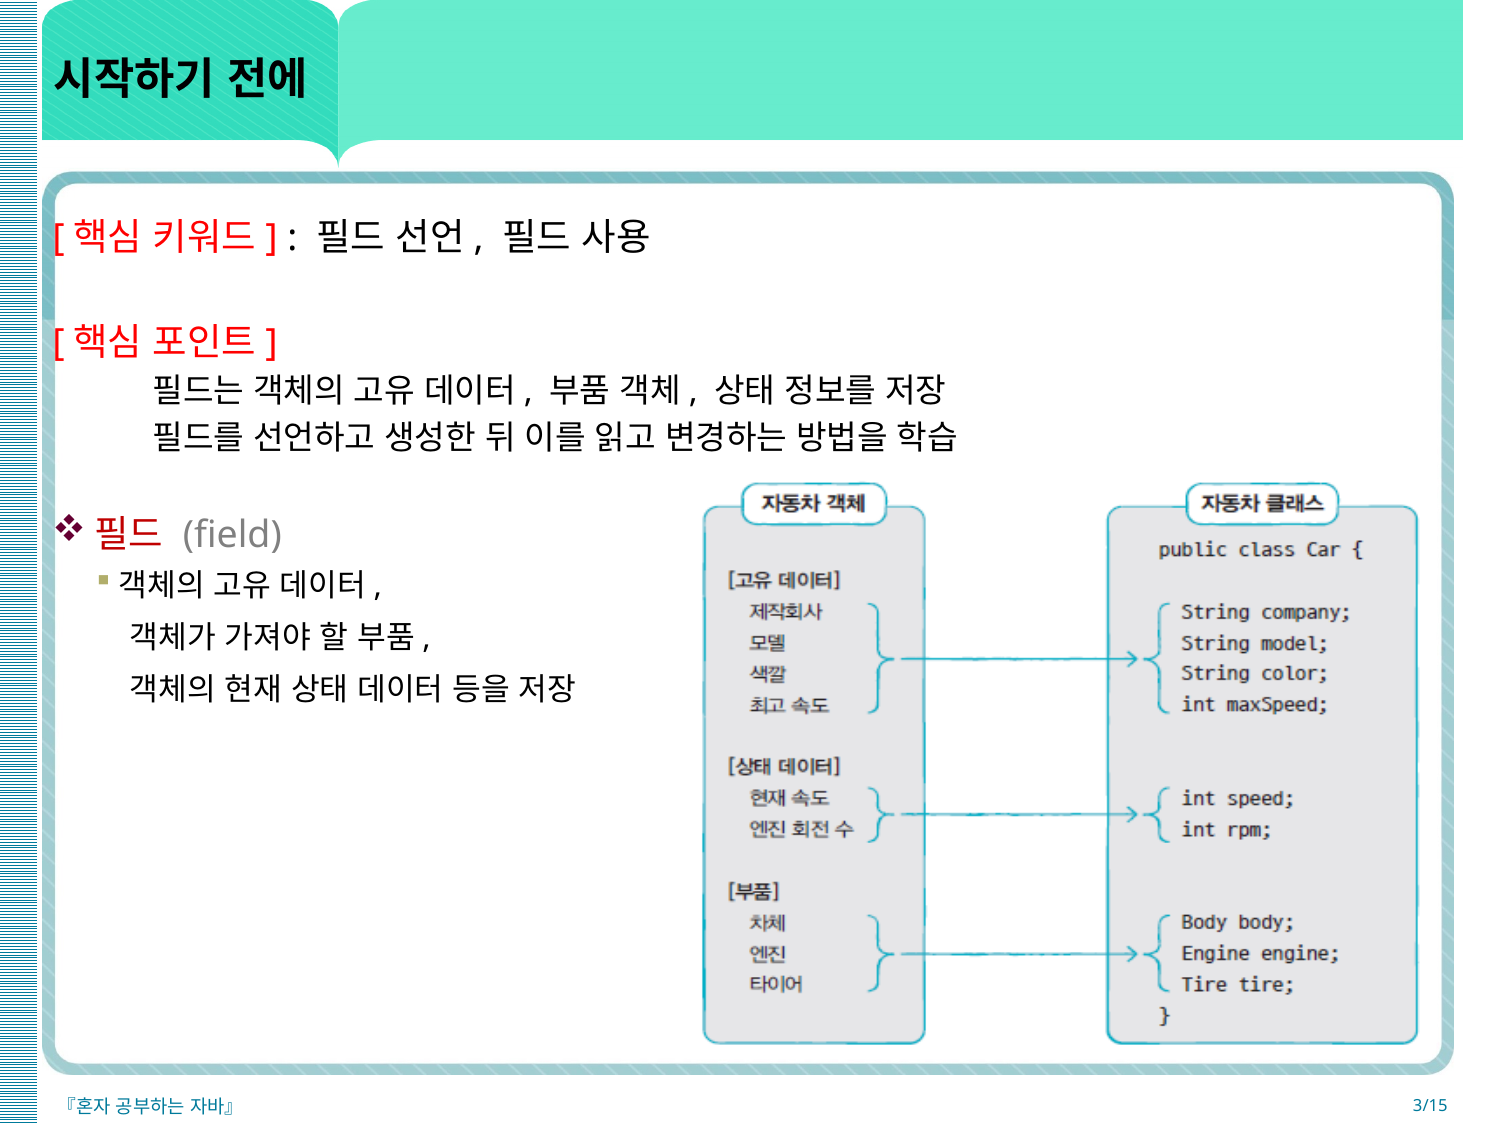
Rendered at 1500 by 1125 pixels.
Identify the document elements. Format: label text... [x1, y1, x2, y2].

picture [116, 1102, 131, 1107]
title 시작하기 전에 [39, 42, 1280, 138]
picture [68, 1097, 75, 1110]
picture [225, 1102, 232, 1115]
picture [1243, 797, 1488, 1122]
list [핵심 키워드] : 필드 선언, 필드 사용 [핵심 포인트] 필드는 객체의 고유 데이터, 부품 객체, 상태 정보를 저장 필드를 선언하고 생성한 뒤 이를 읽고 변경하는 방법을 학습 필드 (field) 객체의 고유 데이터, 객체가 가져야 할 부품, 객체의 현재 상태 데이터 등을 저장 [37, 152, 1463, 1091]
picture [42, 0, 1463, 152]
picture [687, 471, 1432, 1060]
